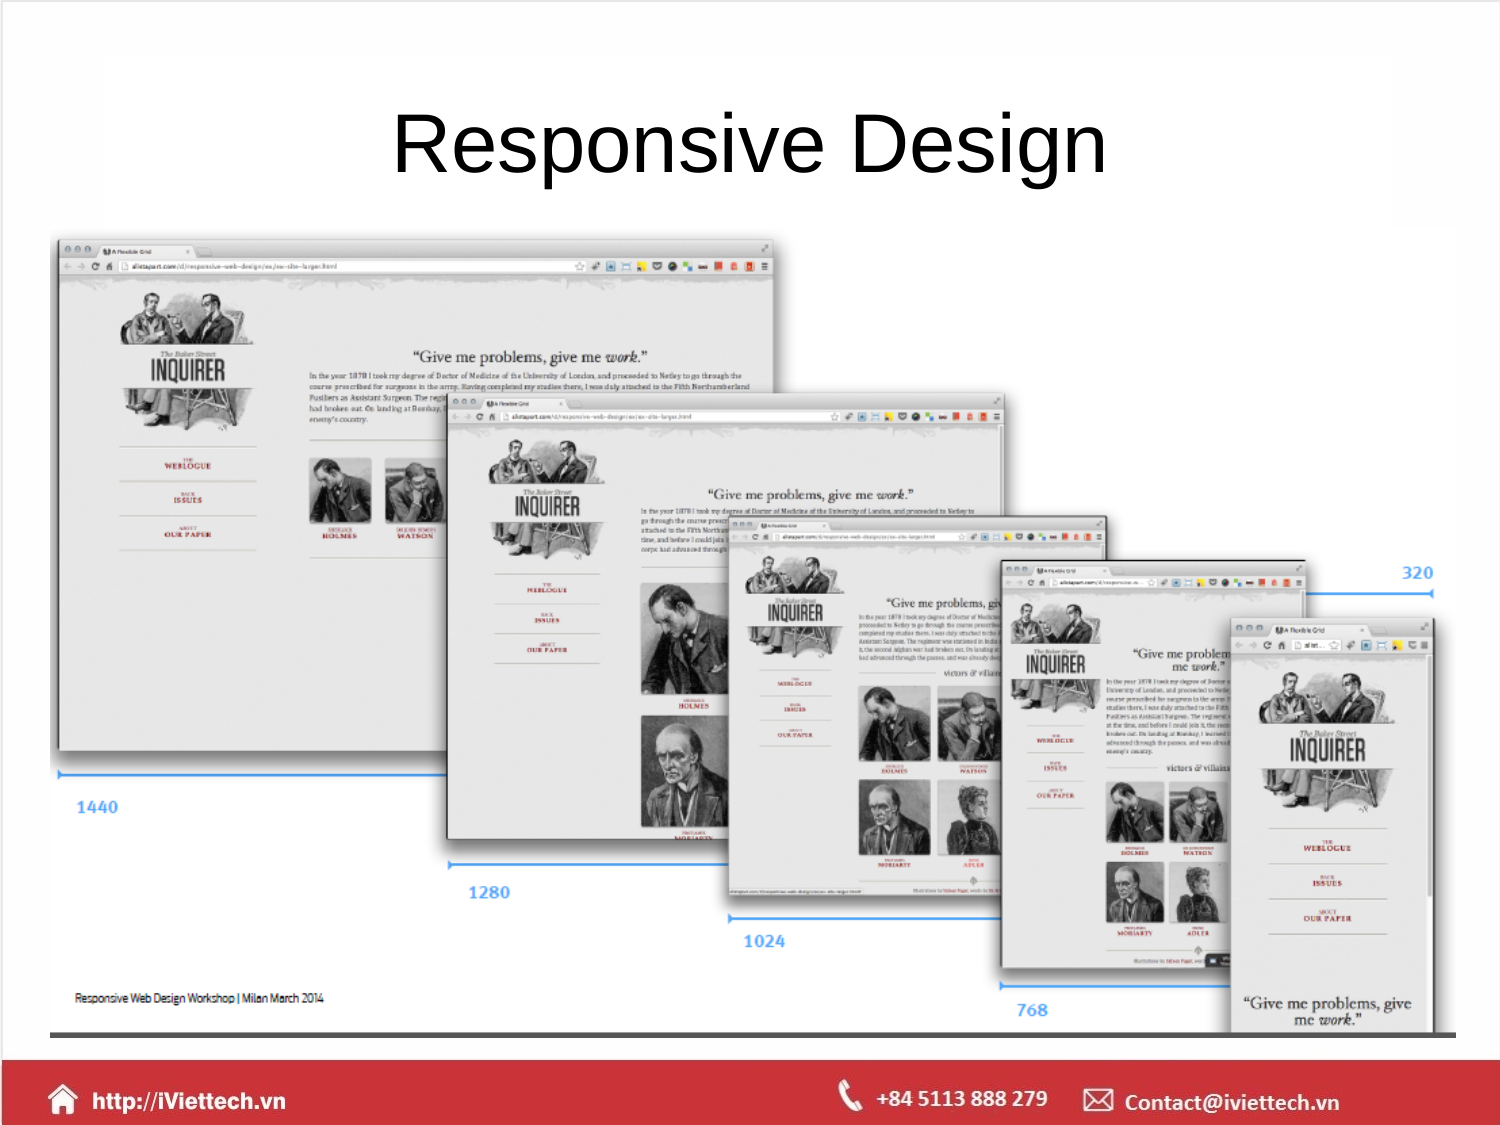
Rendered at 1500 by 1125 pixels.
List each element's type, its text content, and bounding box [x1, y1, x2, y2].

picture [0, 0, 1500, 1125]
title Responsive Design [74, 44, 1426, 225]
